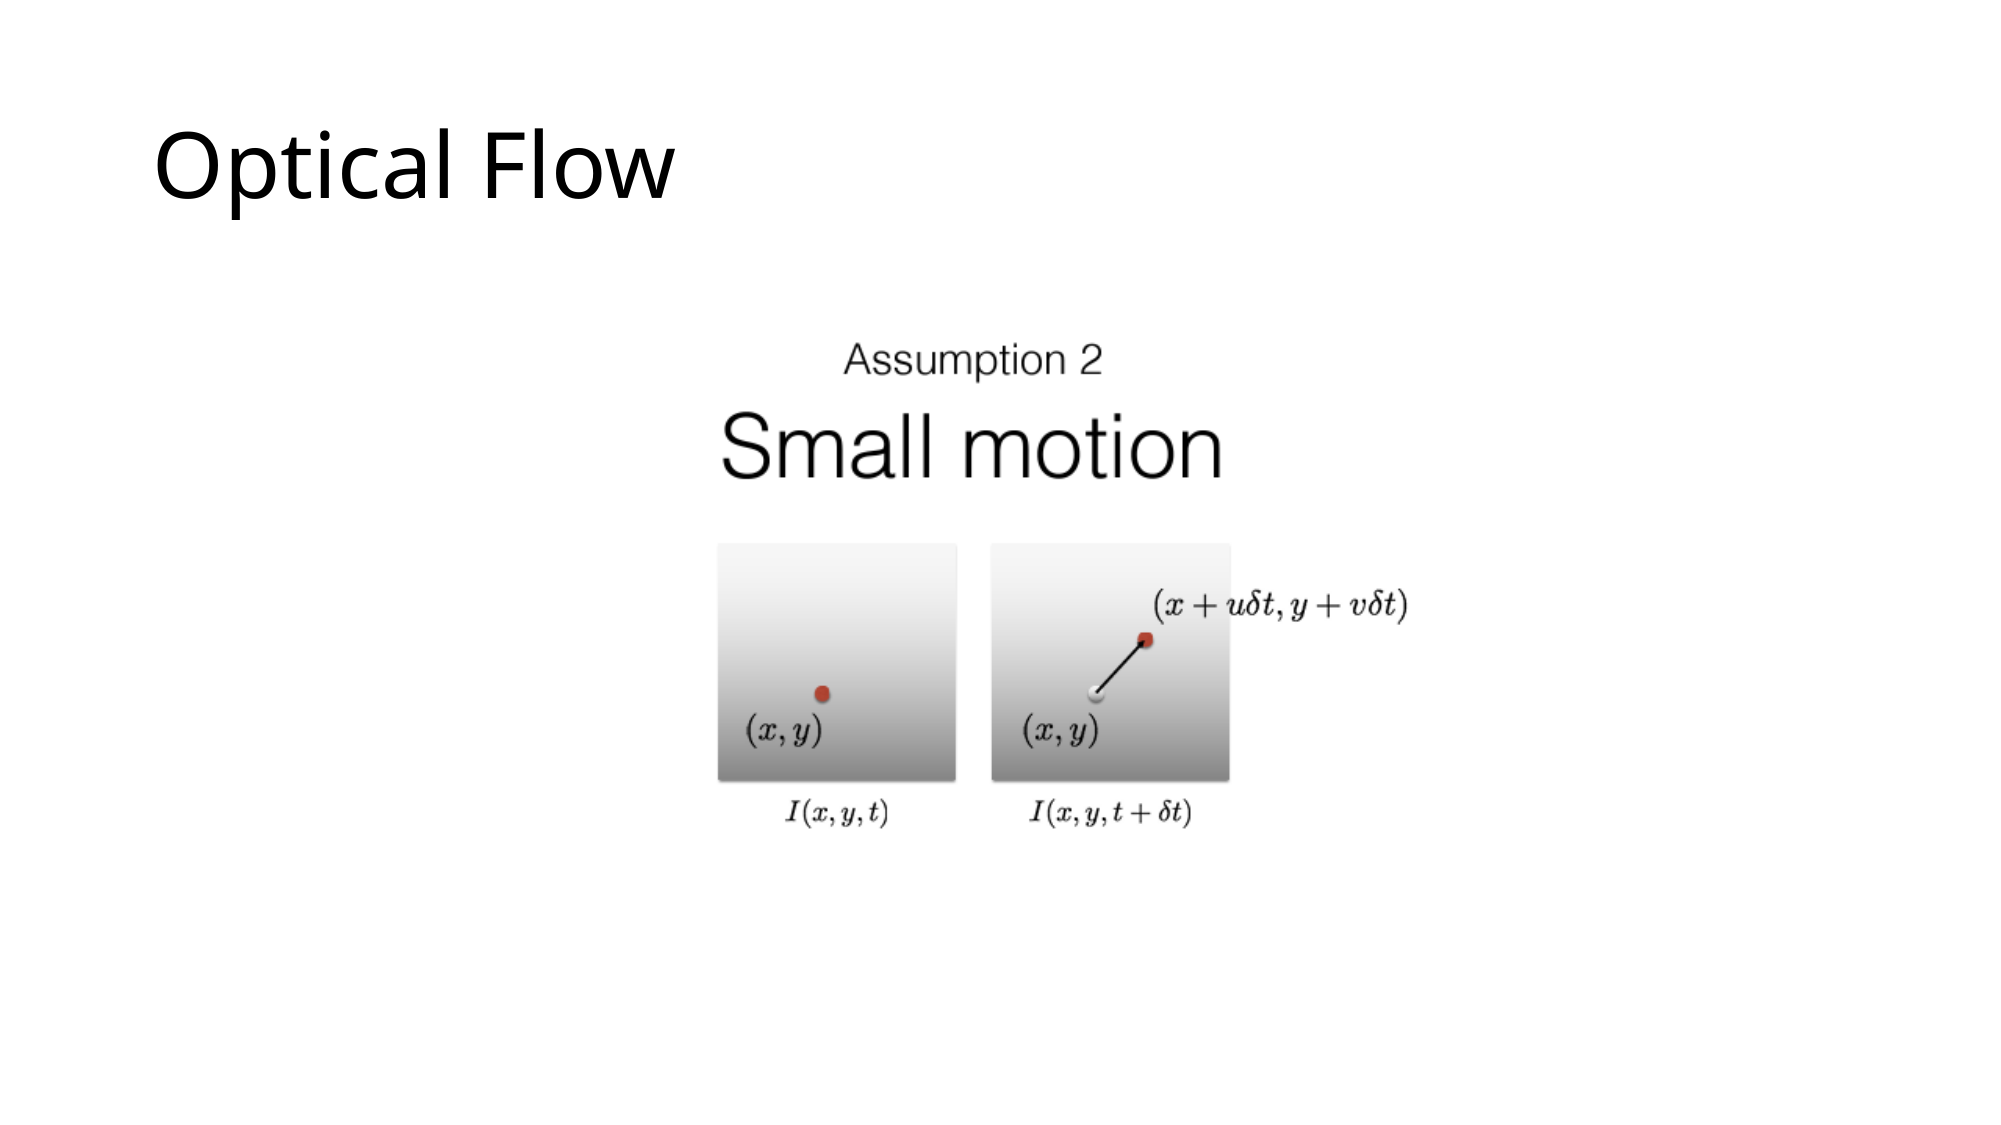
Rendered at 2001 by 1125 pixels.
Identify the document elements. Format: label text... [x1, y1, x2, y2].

title Optical Flow [137, 59, 1863, 278]
picture [579, 310, 1430, 860]
